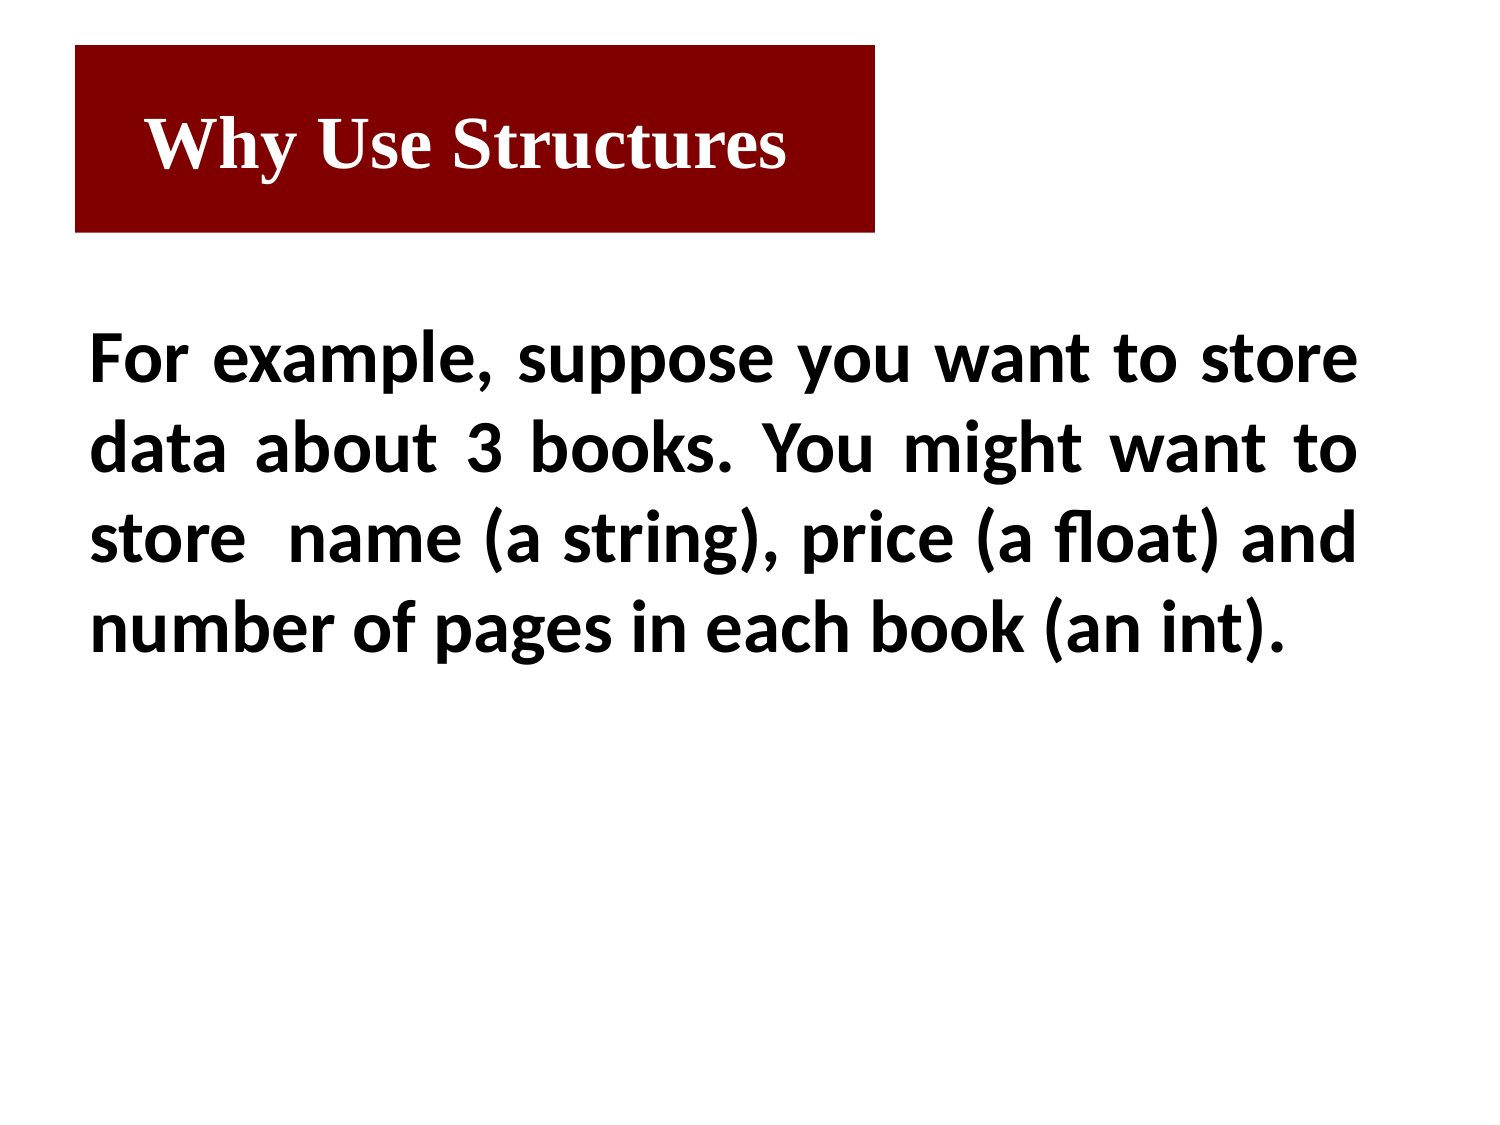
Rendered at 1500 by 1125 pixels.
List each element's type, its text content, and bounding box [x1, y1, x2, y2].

title Why Use Structures [74, 44, 876, 233]
text_box For example, suppose you want to store data about 3 books. You might want to store name (a string), price (a float) and number of pages in each book (an int). [75, 299, 1375, 675]
